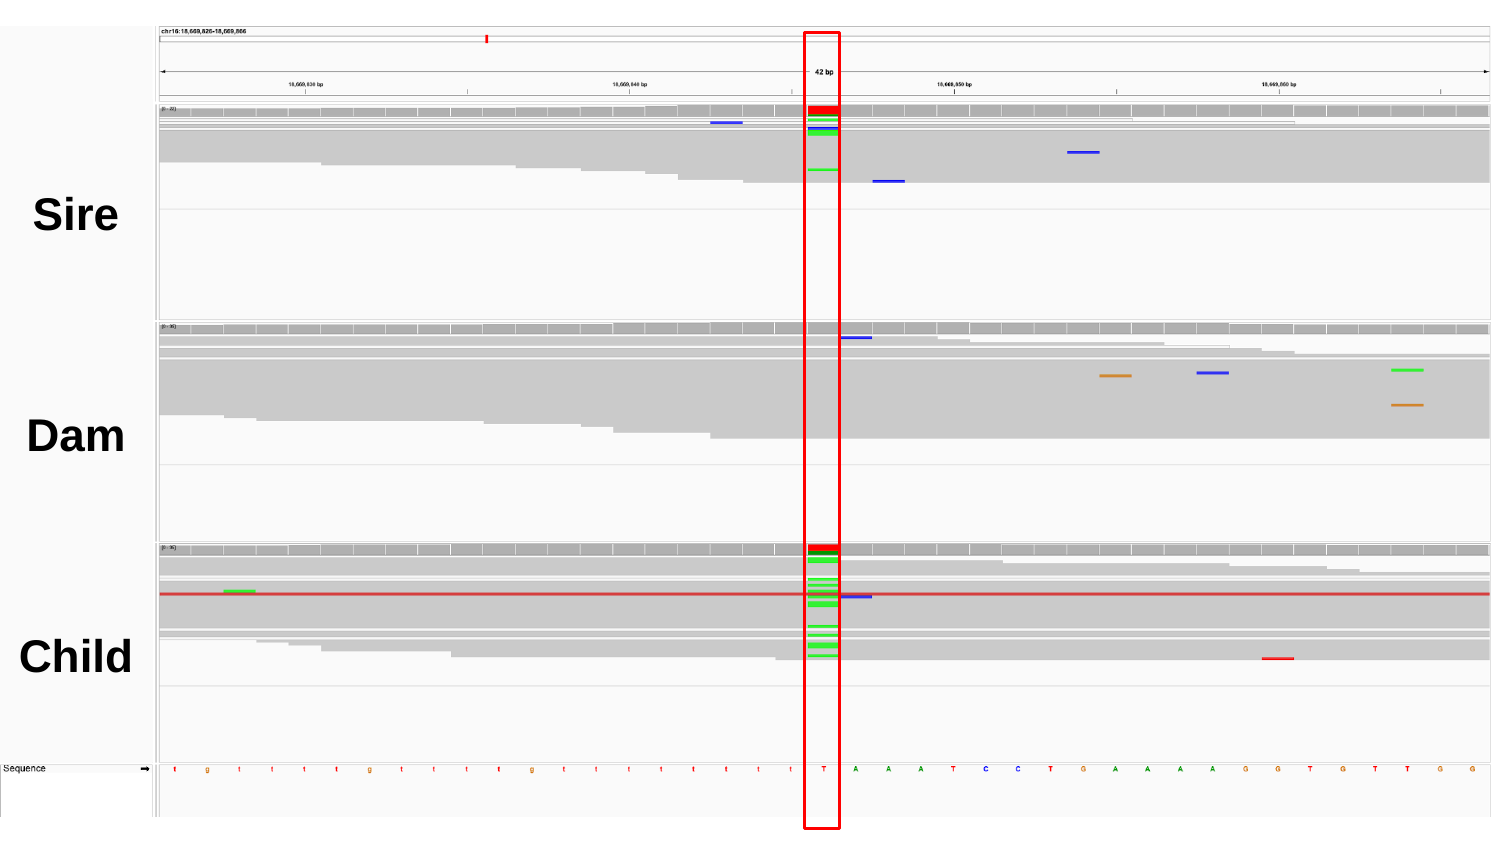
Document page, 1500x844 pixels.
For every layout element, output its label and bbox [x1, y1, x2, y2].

picture [0, 26, 1500, 817]
text_box [804, 825, 840, 829]
